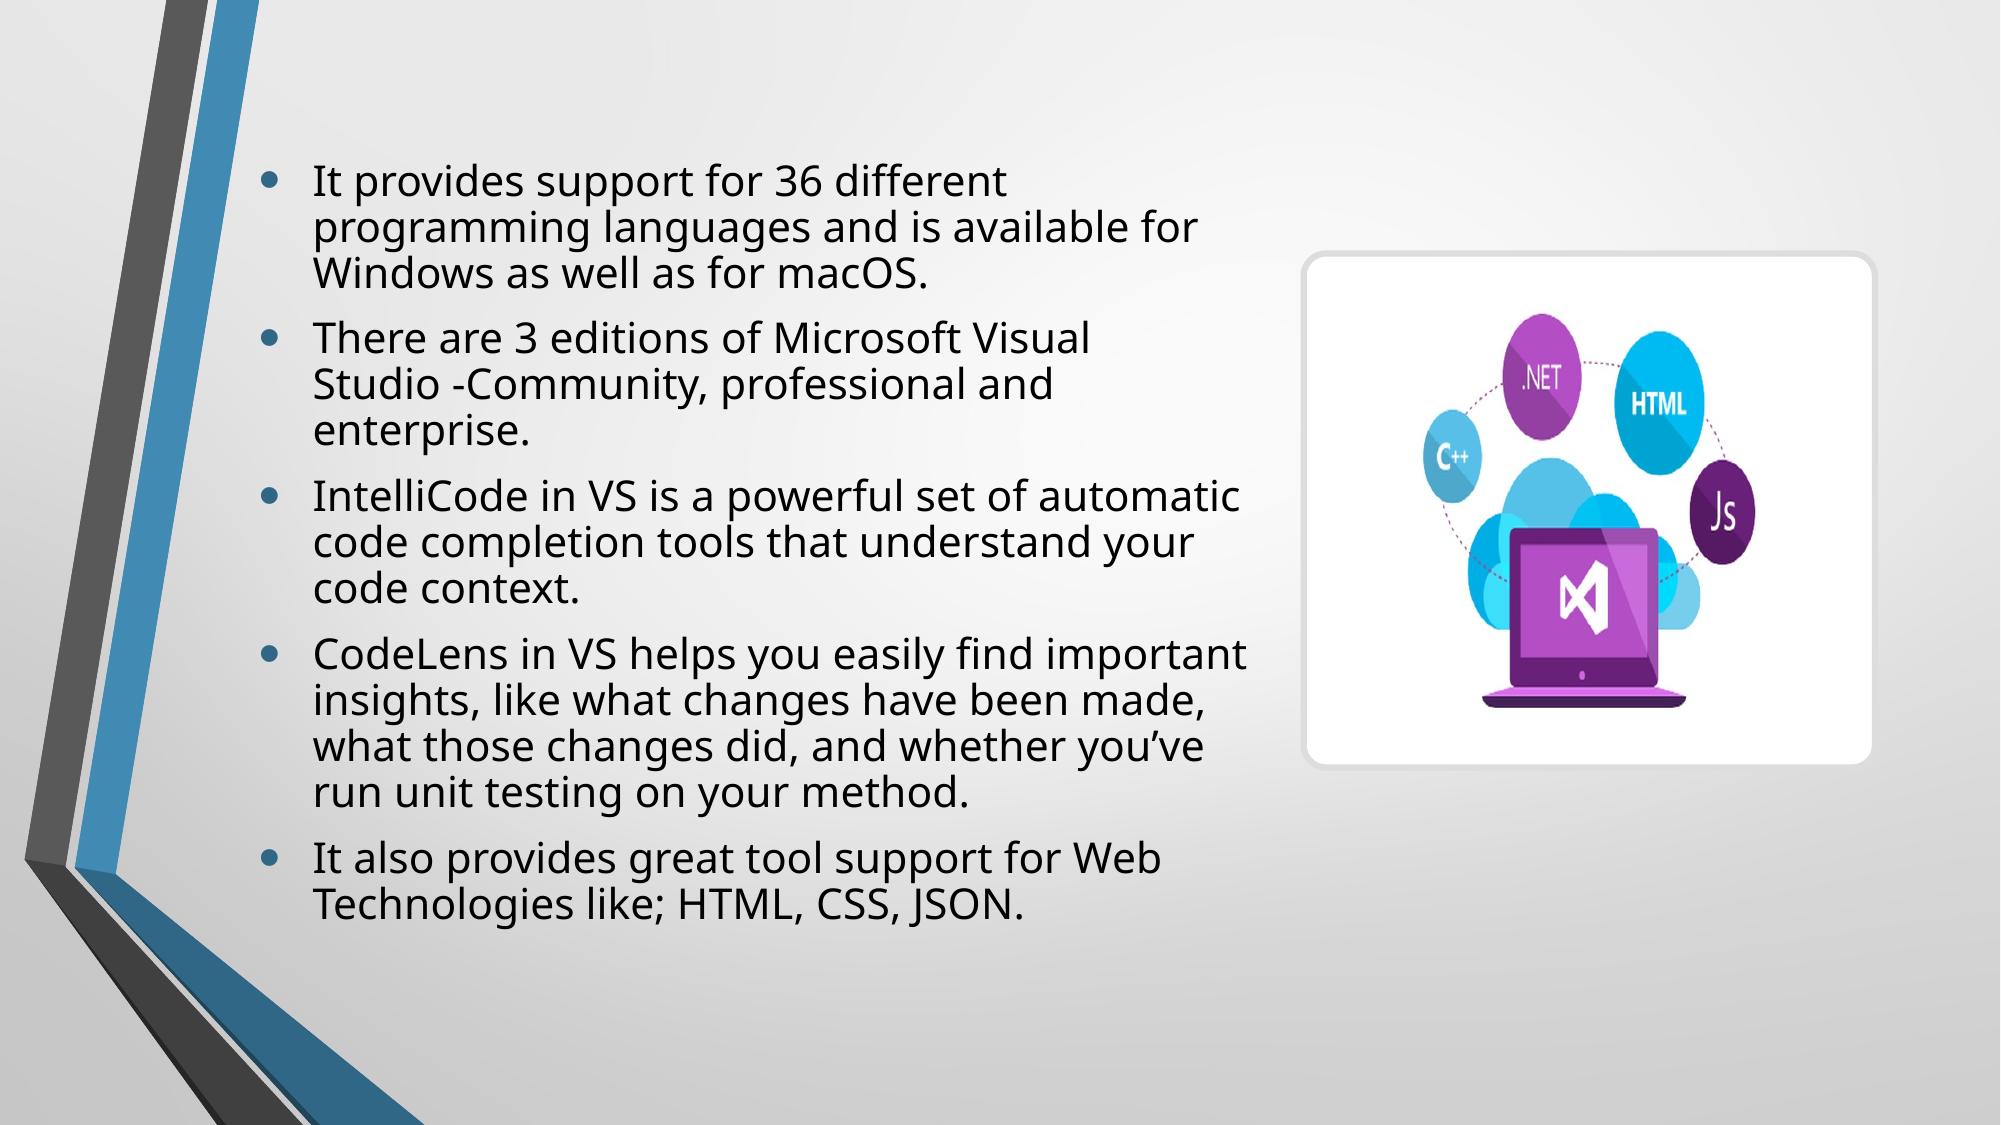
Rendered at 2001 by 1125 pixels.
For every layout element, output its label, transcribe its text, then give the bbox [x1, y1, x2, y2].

picture [1303, 253, 1876, 768]
list It provides support for 36 different programming languages and is available for Windows as well as for macOS. There are 3 editions of Microsoft Visual Studio -Community, professional and enterprise. IntelliCode in VS is a powerful set of automatic code completion tools that understand your code context. CodeLens in VS helps you easily find important insights, like what changes have been made, what those changes did, and whether you’ve run unit testing on your method. It also provides great tool support for Web Technologies like; HTML, CSS, JSON. [425, 151, 1271, 990]
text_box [24, 0, 425, 1125]
